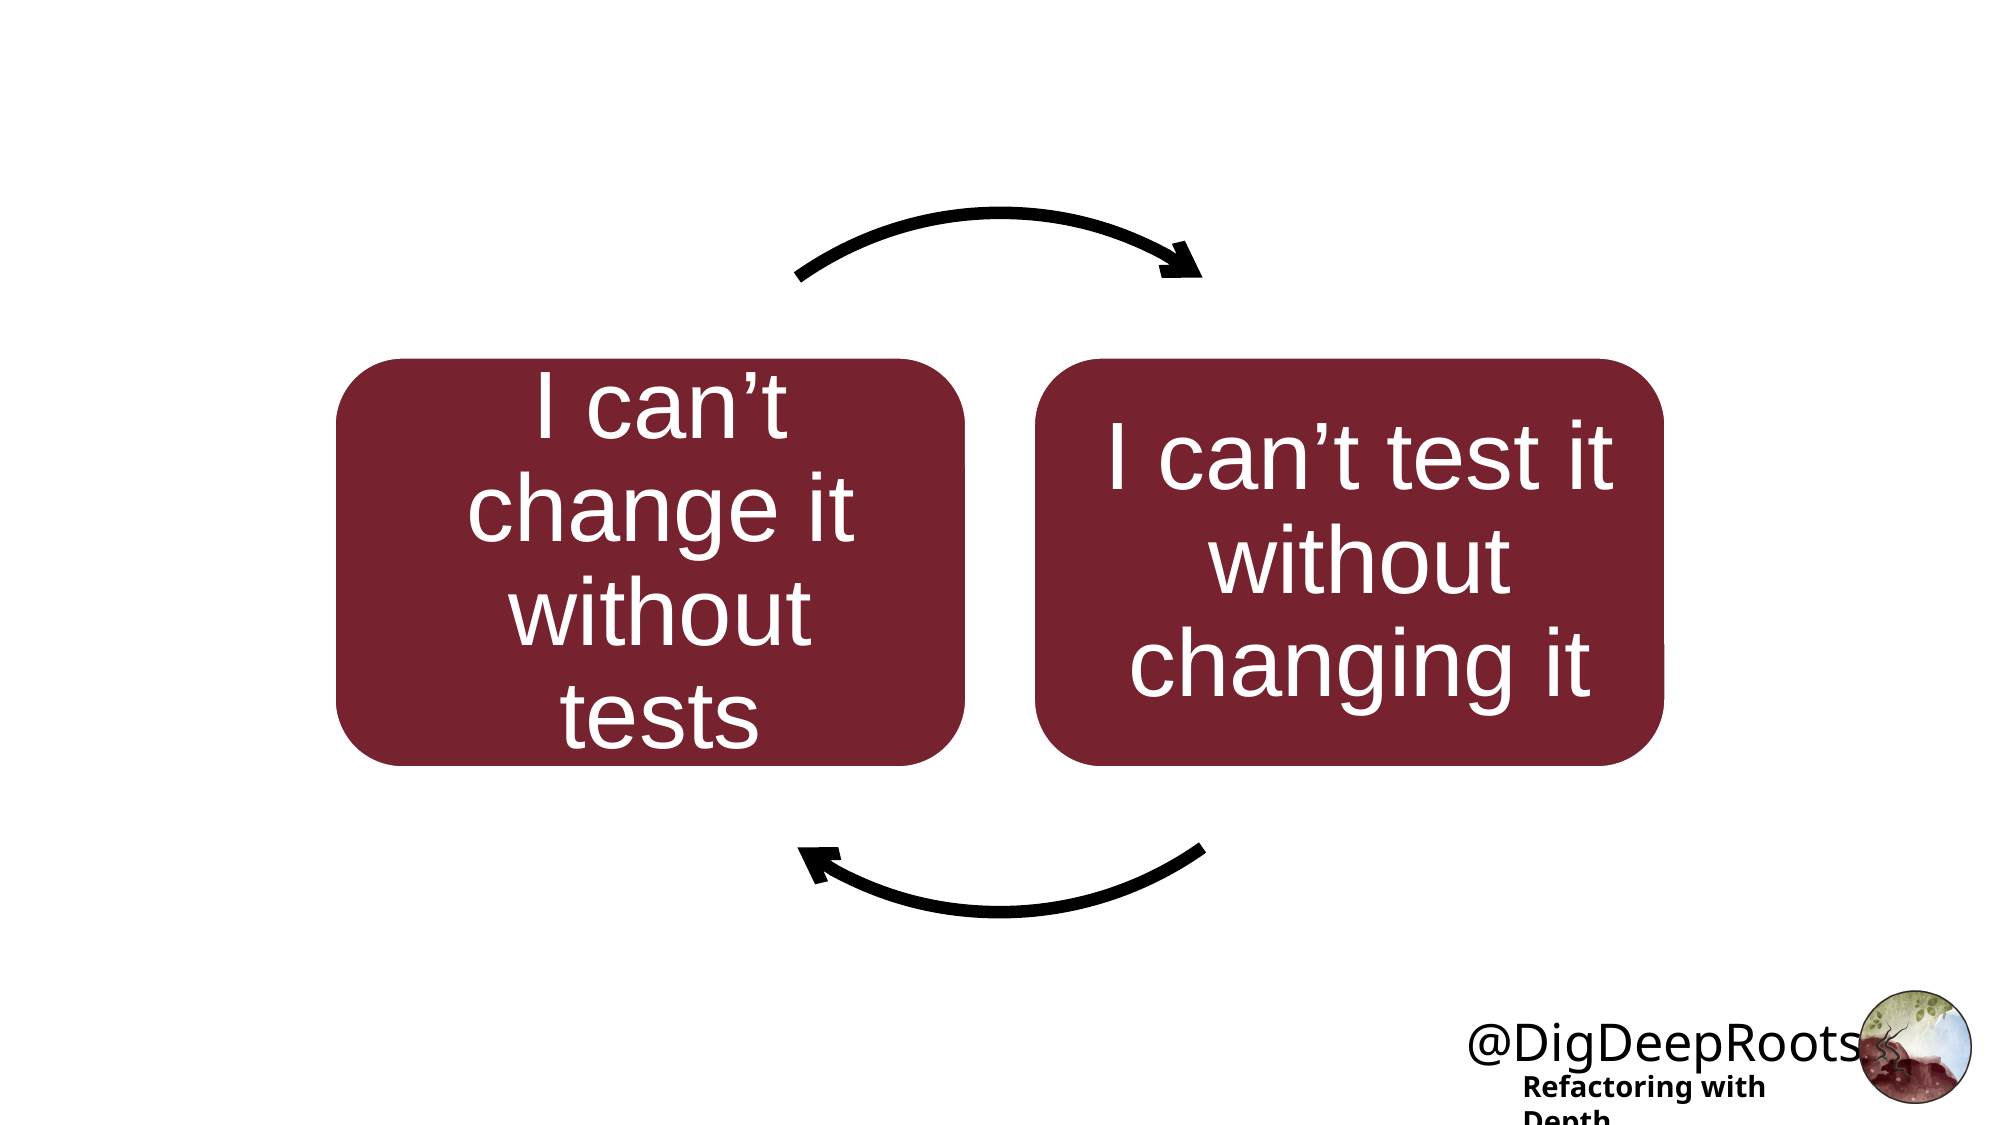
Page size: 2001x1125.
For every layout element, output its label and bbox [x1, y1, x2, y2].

text_box [332, 117, 1667, 1008]
picture [1850, 982, 1980, 1112]
